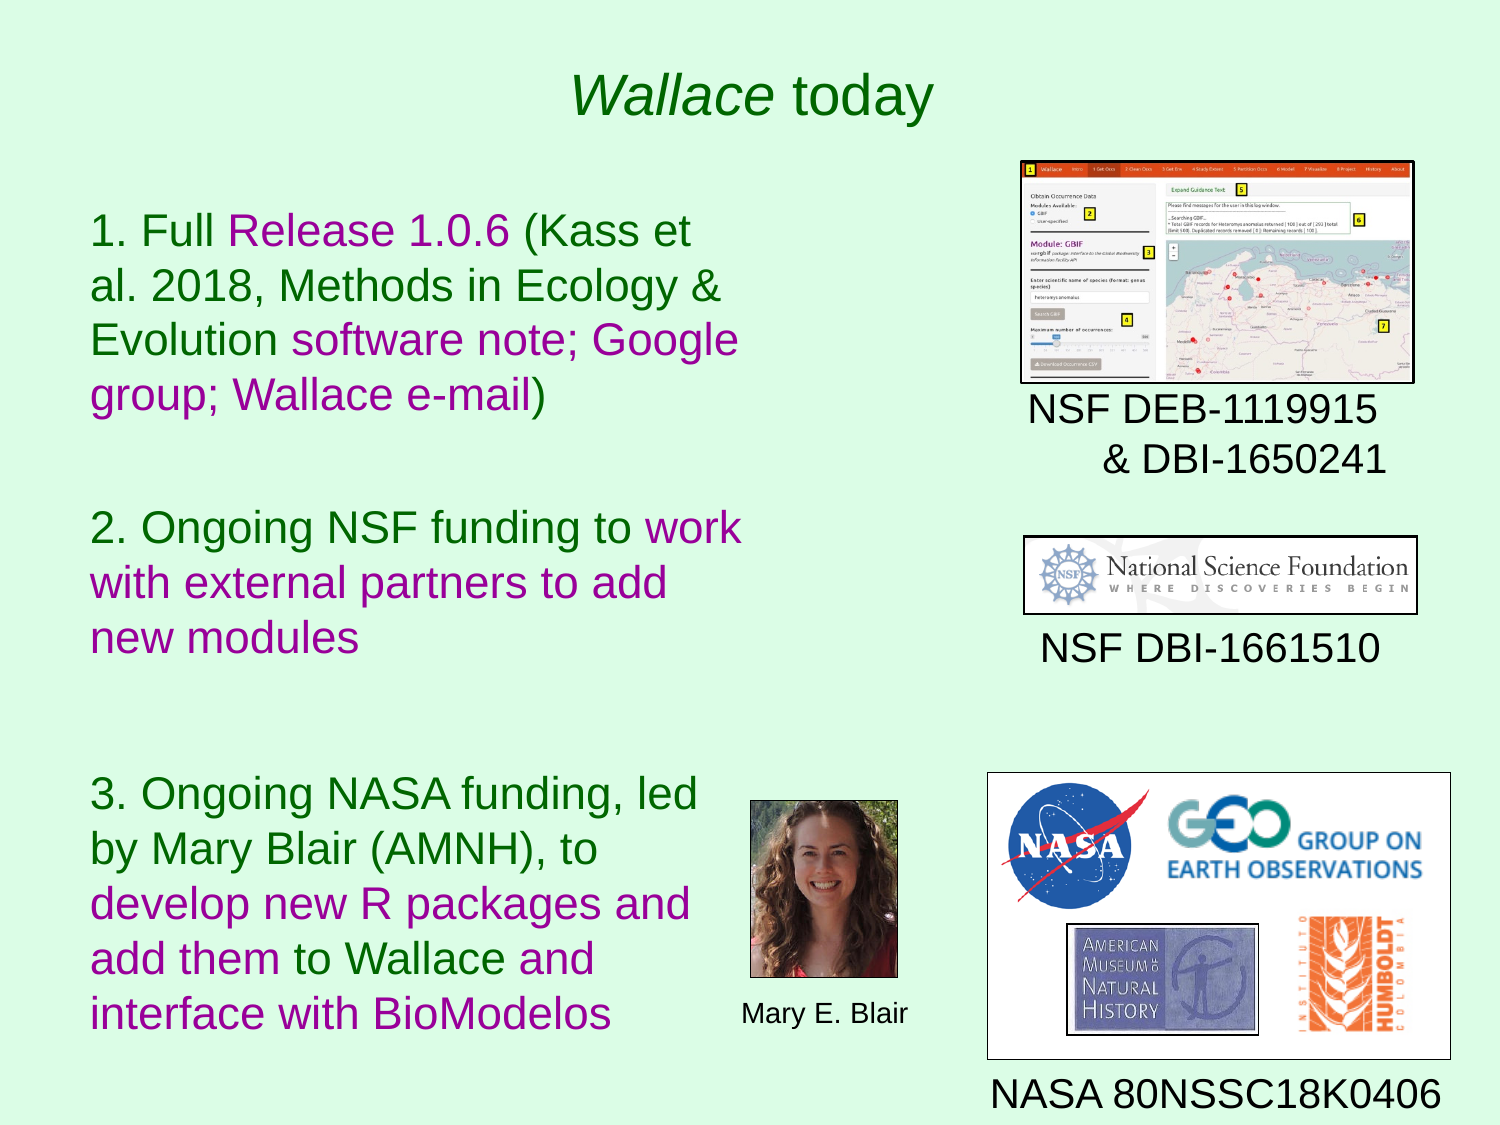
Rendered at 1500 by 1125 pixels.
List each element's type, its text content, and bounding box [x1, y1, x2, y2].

text_box NASA 80NSSC18K0406 [975, 1059, 1475, 1125]
text_box Wallace today [225, 50, 1280, 135]
picture [1024, 537, 1417, 614]
text_box NSF DBI-1661510 [1025, 612, 1425, 678]
text_box Mary E. Blair [725, 986, 925, 1037]
picture [749, 799, 898, 978]
picture [1021, 162, 1413, 382]
text_box NSF DEB-1119915 & DBI-1650241 [1012, 374, 1413, 490]
text_box 1. Full Release 1.0.6 (Kass et al. 2018, Methods in Ecology & Evolution software note; Google group; Wallace e-mail) 2. Ongoing NSF funding to work with external partners to add new modules 3. Ongoing NASA funding, led by Mary Blair (AMNH), to develop new R packages and add them to Wallace and interface with BioModelos [74, 192, 763, 1046]
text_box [987, 771, 1451, 1060]
